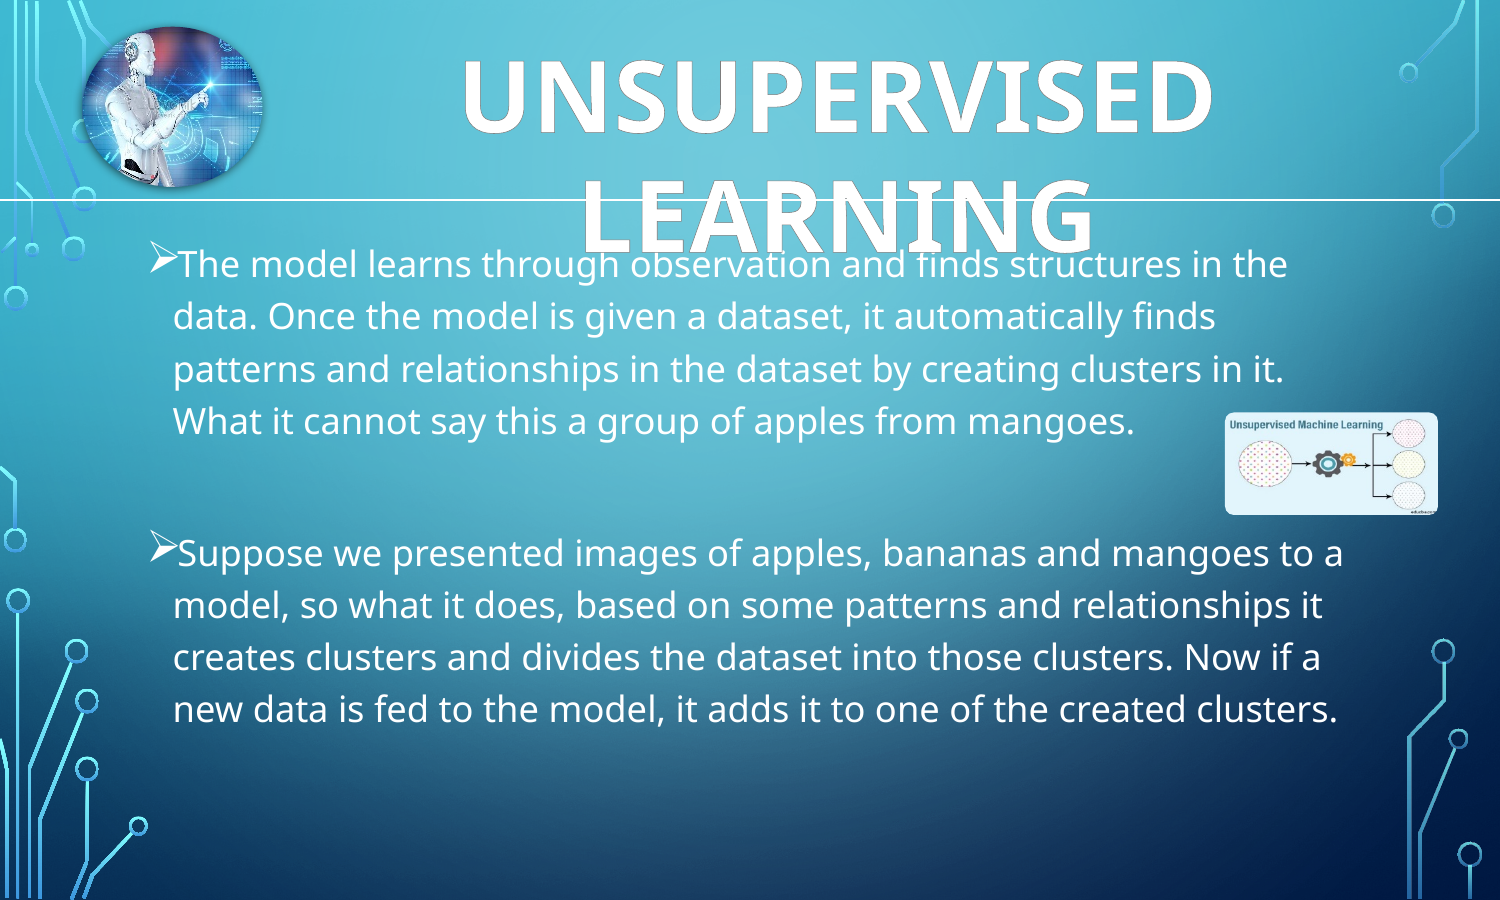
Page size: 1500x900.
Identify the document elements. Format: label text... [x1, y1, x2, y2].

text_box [49, 38, 263, 176]
text_box UNSUPERVISED LEARNING [199, 24, 1475, 199]
text_box UNSUPERVISED LEARNING [199, 201, 1475, 280]
picture [126, 26, 219, 38]
picture [127, 176, 218, 187]
list The model learns through observation and finds structures in the data. Once the model is given a dataset, it automatically finds patterns and relationships in the dataset by creating clusters in it. What it cannot say this a group of apples from mangoes. Suppose we presented images of apples, bananas and mangoes to a model, so what it does, based on some patterns and relationships it creates clusters and divides the dataset into those clusters. Now if a new data is fed to the model, it adds it to one of the created clusters. [131, 225, 1369, 758]
picture [1224, 412, 1439, 516]
